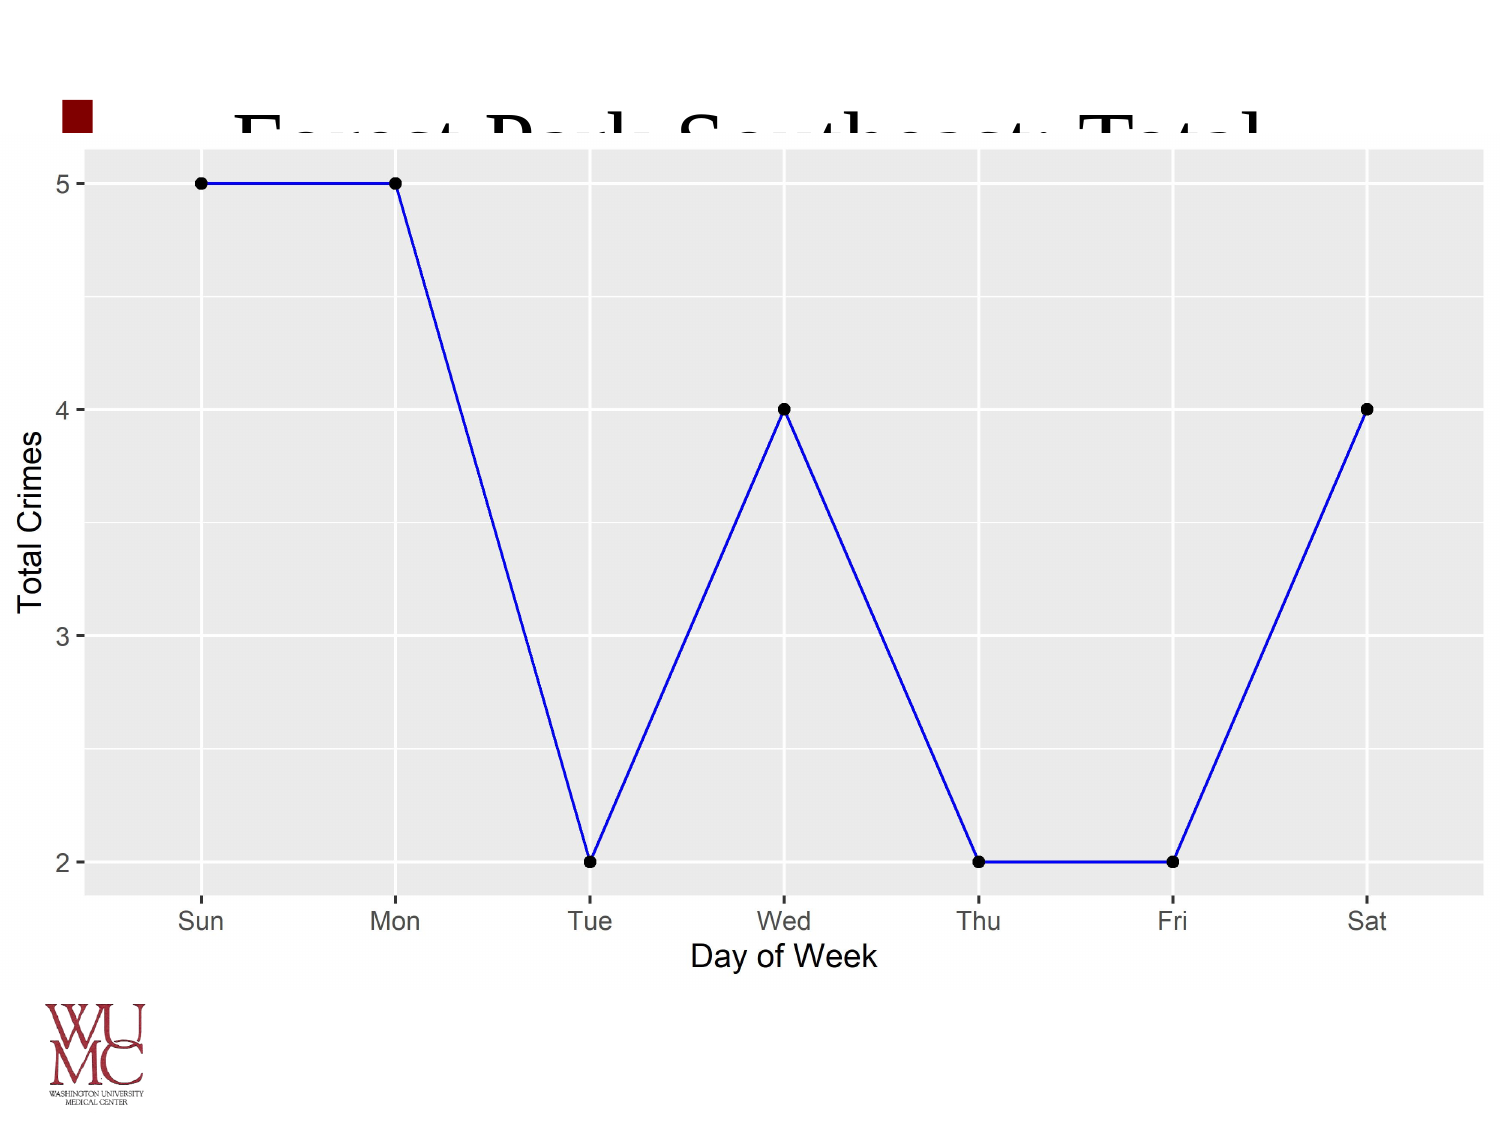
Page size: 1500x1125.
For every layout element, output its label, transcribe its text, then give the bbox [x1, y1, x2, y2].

picture [0, 133, 1500, 990]
picture [41, 996, 156, 1113]
title Forest Park Southeast: Total Crimes by Days of the Week [112, 99, 1388, 131]
